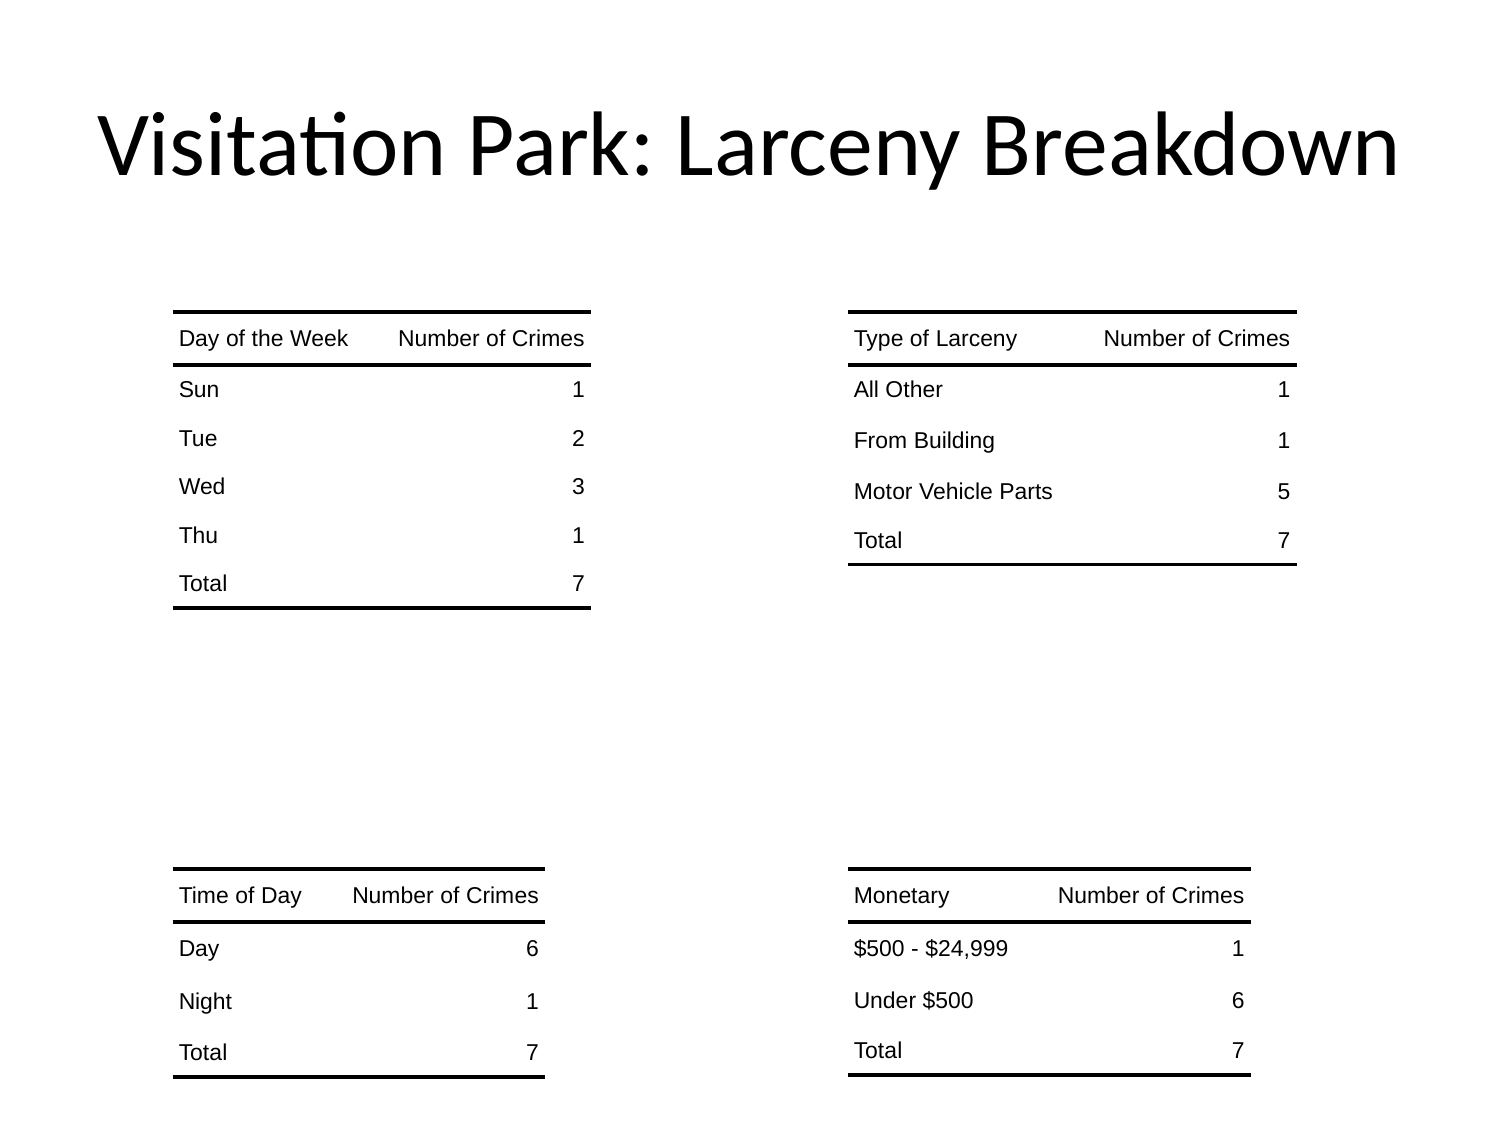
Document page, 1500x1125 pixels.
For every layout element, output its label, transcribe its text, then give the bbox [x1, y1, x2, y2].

table_cell 7 [328, 1028, 545, 1075]
table_cell Total [173, 560, 374, 606]
table_cell 7 [1033, 1027, 1251, 1073]
table_cell Thu [173, 511, 374, 560]
table_header Number of Crimes [328, 871, 545, 920]
table_cell Day [173, 924, 328, 975]
table_cell 2 [374, 414, 591, 463]
table_cell Night [173, 975, 328, 1028]
table_cell 3 [374, 463, 591, 511]
table_cell Under $500 [848, 975, 1033, 1027]
table_header Time of Day [173, 871, 328, 920]
table_header Number of Crimes [374, 314, 591, 363]
table_cell 5 [1079, 467, 1297, 516]
table_cell 6 [328, 924, 545, 975]
table_header Number of Crimes [1079, 314, 1297, 363]
table_cell Total [848, 516, 1079, 563]
table_header Day of the Week [173, 314, 374, 363]
table_cell 7 [374, 560, 591, 606]
table_cell All Other [848, 367, 1079, 414]
table_cell Tue [173, 414, 374, 463]
table_cell 1 [1033, 924, 1251, 975]
table_cell Wed [173, 463, 374, 511]
title Visitation Park: Larceny Breakdown [75, 45, 1425, 233]
table_cell Sun [173, 367, 374, 414]
table_cell 1 [1079, 414, 1297, 467]
table_cell From Building [848, 414, 1079, 467]
table_header Number of Crimes [1033, 871, 1251, 920]
table_header Type of Larceny [848, 314, 1079, 363]
table_cell Total [173, 1028, 328, 1075]
table_cell 1 [374, 367, 591, 414]
table_cell 1 [1079, 367, 1297, 414]
table_cell 1 [328, 975, 545, 1028]
table_cell Total [848, 1027, 1033, 1073]
table_cell 6 [1033, 975, 1251, 1027]
table_cell Motor Vehicle Parts [848, 467, 1079, 516]
table_header Monetary [848, 871, 1033, 920]
table_cell $500 - $24,999 [848, 924, 1033, 975]
table_cell 7 [1079, 516, 1297, 563]
table_cell 1 [374, 511, 591, 560]
